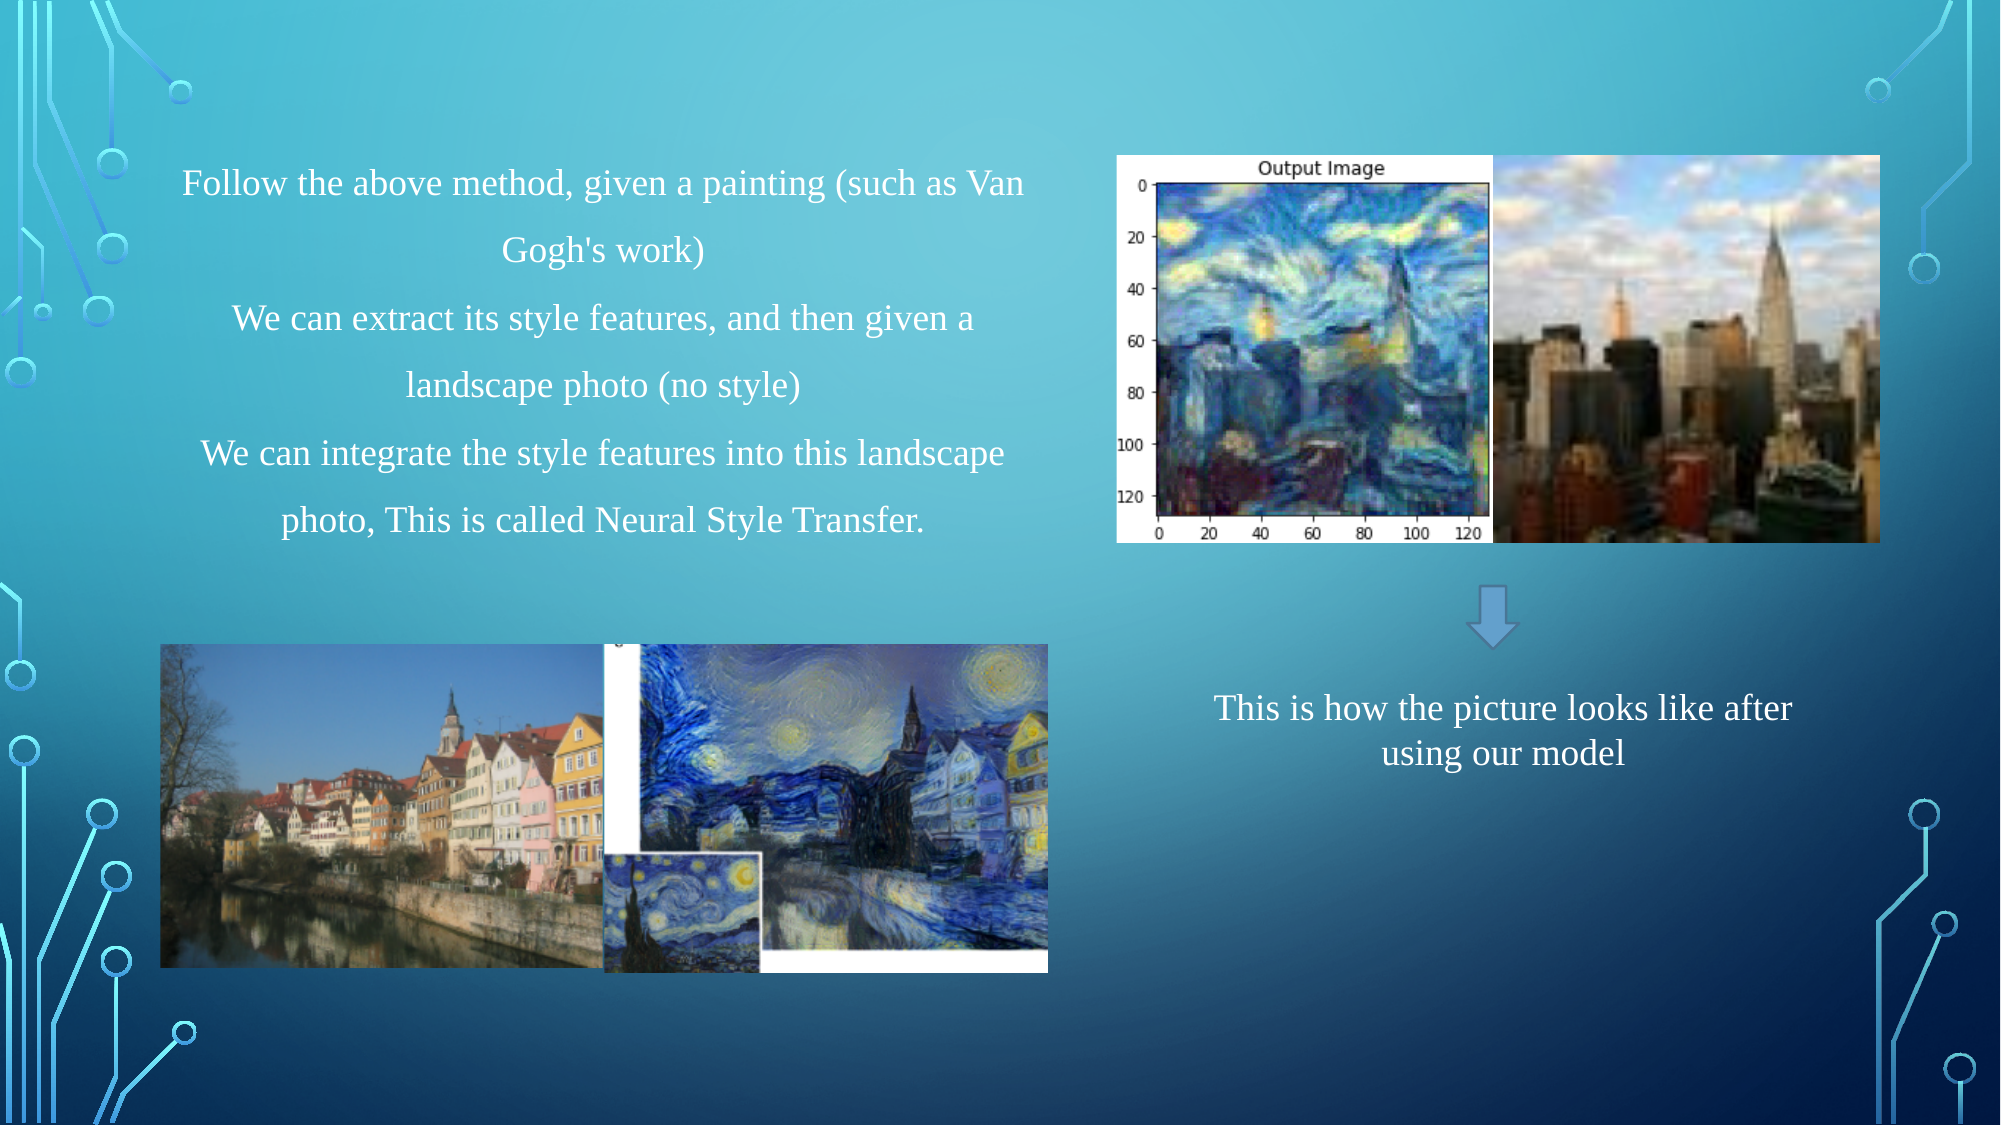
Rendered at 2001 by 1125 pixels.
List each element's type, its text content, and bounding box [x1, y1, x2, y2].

picture [1116, 155, 1880, 543]
text_box [1465, 584, 1521, 651]
picture [604, 643, 1049, 974]
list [160, 643, 603, 968]
text_box This is how the picture looks like after using our model [1179, 675, 1828, 780]
text_box Follow the above method, given a painting (such as Van Gogh's work) We can extract its style features, and then given a landscape photo (no style) We can integrate the style features into this landscape photo, This is called Neural Style Transfer. [160, 128, 1047, 548]
